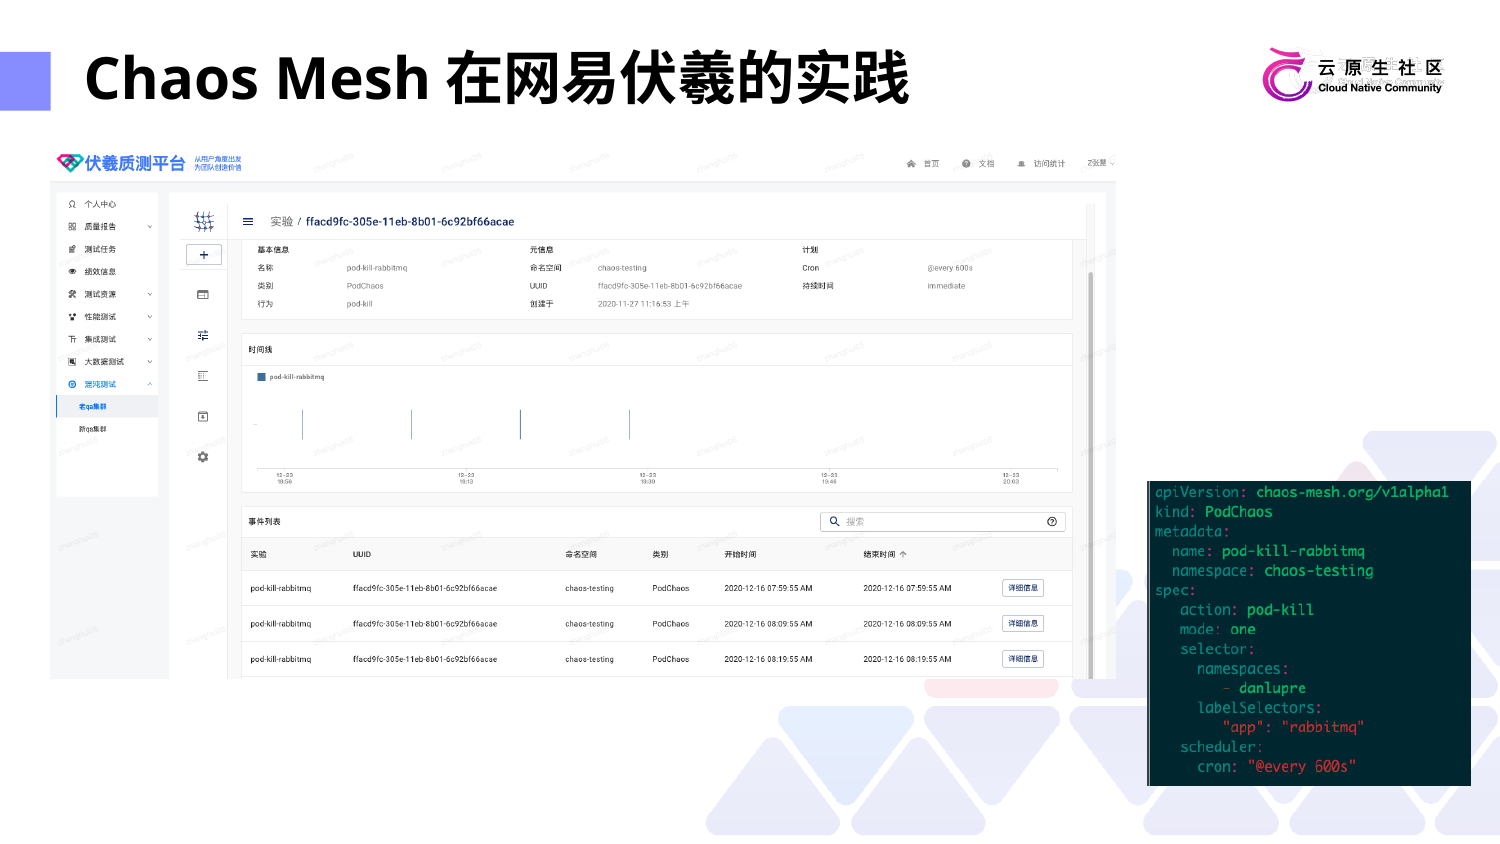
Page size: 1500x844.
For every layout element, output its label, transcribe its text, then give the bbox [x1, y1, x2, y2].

text_box Chaos Mesh在网易伏羲的实践 [68, 33, 947, 119]
picture [50, 147, 1500, 841]
picture [1260, 34, 1453, 107]
text_box [0, 51, 52, 112]
